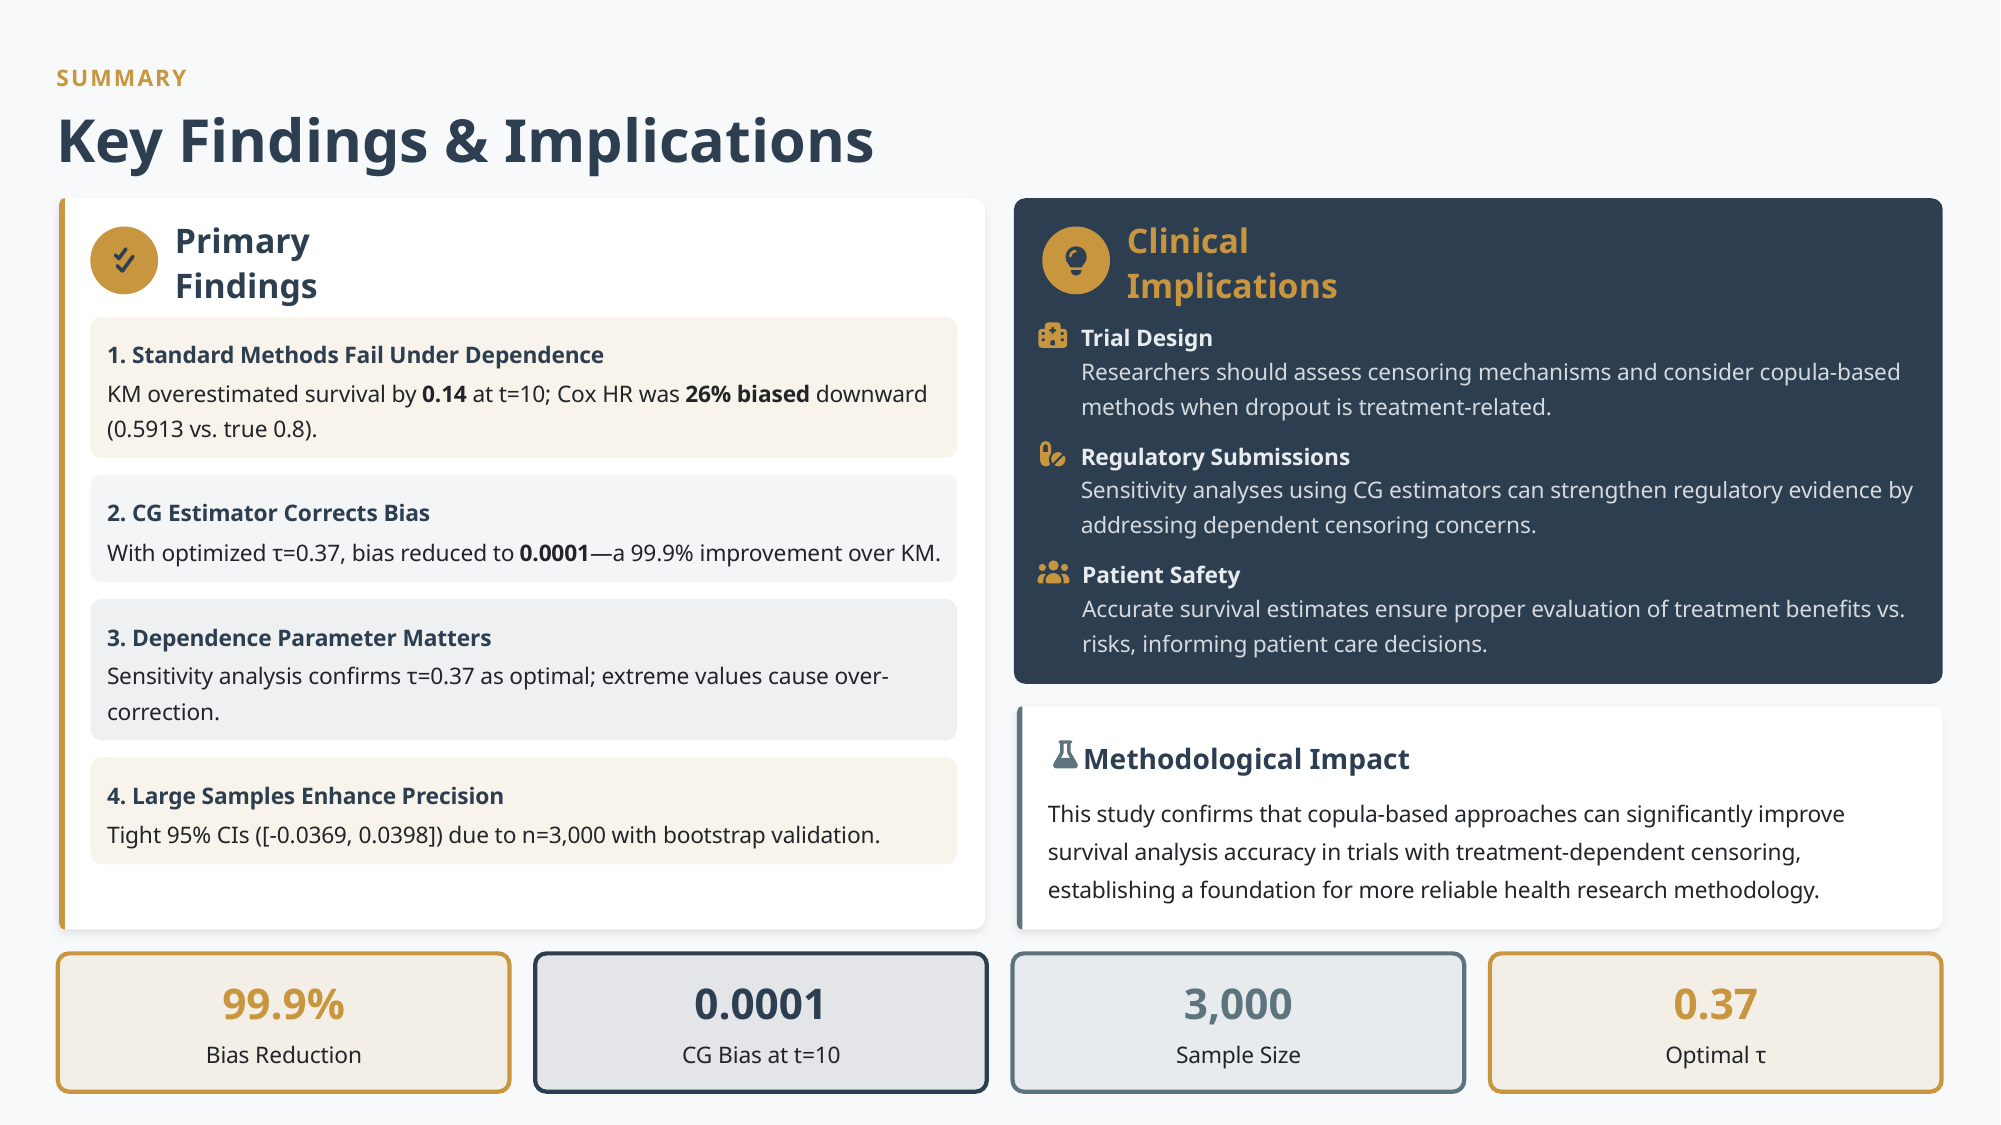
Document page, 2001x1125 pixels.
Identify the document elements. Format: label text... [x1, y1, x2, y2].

text_box [1038, 563, 1046, 572]
text_box Clinical Implications [1126, 237, 1422, 283]
text_box Key Findings & Implications [56, 101, 1974, 177]
text_box This study confirms that copula-based approaches can significantly improve survival analysis accuracy in trials with treatment-dependent censoring, establishing a foundation for more reliable health research methodology. [1047, 791, 1926, 902]
text_box 3,000 [1025, 977, 1451, 1029]
text_box Bias Reduction [76, 1033, 492, 1068]
text_box Sensitivity analysis confirms τ=0.37 as optimal; extreme values cause over-correction. [107, 655, 952, 724]
text_box [1489, 953, 1942, 1092]
text_box [90, 599, 957, 741]
text_box [90, 226, 159, 295]
text_box Methodological Impact [1083, 734, 1929, 775]
text_box 2. CG Estimator Corrects Bias [107, 491, 952, 526]
text_box [1023, 706, 1943, 930]
text_box 0.37 [1503, 977, 1929, 1029]
text_box [535, 953, 987, 1092]
text_box Primary Findings [174, 237, 428, 283]
text_box 99.9% [71, 977, 497, 1029]
text_box [1037, 573, 1070, 584]
text_box KM overestimated survival by 0.14 at t=10; Cox HR was 26% biased downward (0.5913 vs. true 0.8). [107, 373, 952, 442]
text_box Optimal τ [1508, 1033, 1924, 1068]
text_box [65, 198, 986, 930]
text_box [1016, 706, 1023, 930]
text_box Accurate survival estimates ensure proper evaluation of treatment benefits vs. risks, informing patient care decisions. [1082, 587, 1927, 656]
text_box [114, 247, 128, 261]
text_box [1070, 270, 1082, 276]
text_box 0.0001 [548, 977, 974, 1029]
text_box [1060, 563, 1069, 572]
text_box [1042, 226, 1111, 295]
text_box 3. Dependence Parameter Matters [107, 616, 952, 650]
text_box Sample Size [1030, 1033, 1446, 1068]
text_box [57, 953, 510, 1092]
text_box [59, 198, 65, 930]
text_box Regulatory Submissions [1080, 435, 1927, 469]
text_box [1040, 441, 1062, 467]
text_box [1013, 198, 1943, 684]
text_box [1065, 246, 1087, 268]
text_box [90, 316, 957, 458]
text_box [1053, 740, 1078, 769]
text_box 4. Large Samples Enhance Precision [107, 774, 952, 808]
text_box [90, 474, 957, 583]
text_box With optimized τ=0.37, bias reduced to 0.0001—a 99.9% improvement over KM. [107, 531, 952, 566]
text_box Tight 95% CIs ([-0.0369, 0.0398]) due to n=3,000 with bootstrap validation. [107, 813, 952, 848]
text_box [1054, 455, 1066, 467]
text_box [115, 254, 135, 273]
text_box [1012, 953, 1465, 1092]
text_box Patient Safety [1082, 553, 1927, 587]
text_box 1. Standard Methods Fail Under Dependence [107, 333, 952, 368]
text_box Sensitivity analyses using CG estimators can strengthen regulatory evidence by addressing dependent censoring concerns. [1080, 469, 1927, 537]
text_box SUMMARY [56, 56, 1955, 91]
text_box Trial Design [1080, 316, 1927, 350]
text_box [1038, 322, 1068, 348]
text_box [1048, 560, 1059, 571]
text_box Researchers should assess censoring mechanisms and consider copula-based methods when dropout is treatment-related. [1080, 350, 1927, 419]
text_box CG Bias at t=10 [553, 1033, 969, 1068]
text_box [90, 757, 957, 865]
